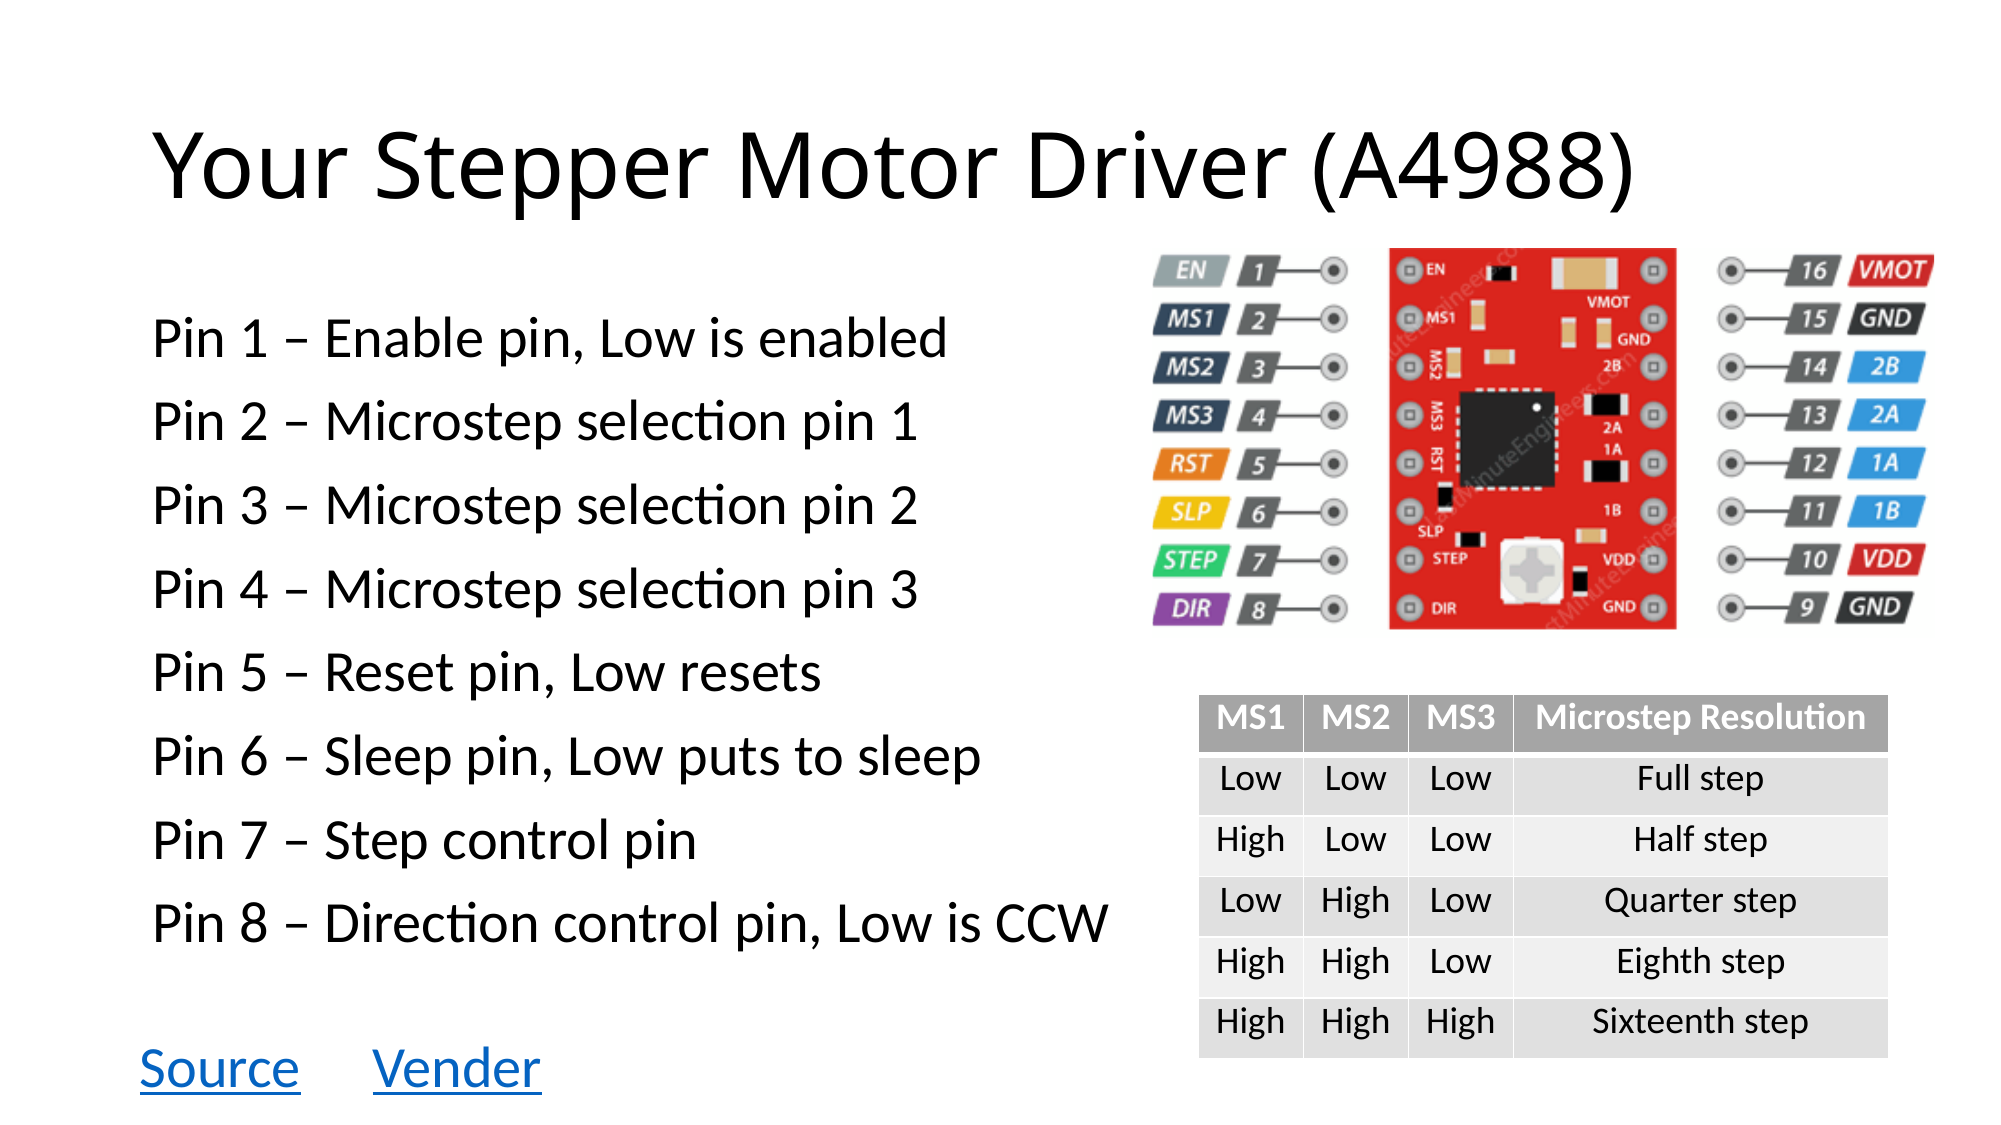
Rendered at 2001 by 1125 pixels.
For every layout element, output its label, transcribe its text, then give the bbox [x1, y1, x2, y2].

text_box Vender [357, 1022, 558, 1107]
table_cell Quarter step [1514, 877, 1888, 936]
table_cell High [1199, 938, 1303, 997]
table_cell High [1199, 817, 1303, 876]
table_header MS1 [1199, 695, 1303, 752]
table_header MS2 [1304, 695, 1408, 752]
table_cell Low [1199, 877, 1303, 936]
table_cell High [1304, 999, 1408, 1058]
table_header MS3 [1409, 695, 1513, 752]
table_cell Low [1409, 938, 1513, 997]
list Pin 1 – Enable pin, Low is enabled Pin 2 – Microstep selection pin 1 Pin 3 – Microstep selection pin 2 Pin 4 – Microstep selection pin 3 Pin 5 – Reset pin, Low resets Pin 6 – Sleep pin, Low puts to sleep Pin 7 – Step control pin Pin 8 – Direction control pin, Low is CCW [137, 299, 1153, 1014]
table_cell Low [1409, 758, 1513, 815]
table_cell Eighth step [1514, 938, 1888, 997]
table_header Microstep Resolution [1514, 695, 1888, 752]
picture [1152, 248, 1935, 638]
table_cell Half step [1514, 817, 1888, 876]
table_cell Low [1409, 877, 1513, 936]
text_box Source [125, 1022, 317, 1107]
table_cell Low [1304, 817, 1408, 876]
table_cell Full step [1514, 758, 1888, 815]
table_cell Low [1304, 758, 1408, 815]
table_cell Low [1409, 817, 1513, 876]
table_cell Sixteenth step [1514, 999, 1888, 1058]
table_cell High [1304, 877, 1408, 936]
table_cell High [1409, 999, 1513, 1058]
table_cell Low [1199, 758, 1303, 815]
title Your Stepper Motor Driver (A4988) [137, 59, 1863, 278]
table_cell High [1199, 999, 1303, 1058]
table_cell High [1304, 938, 1408, 997]
